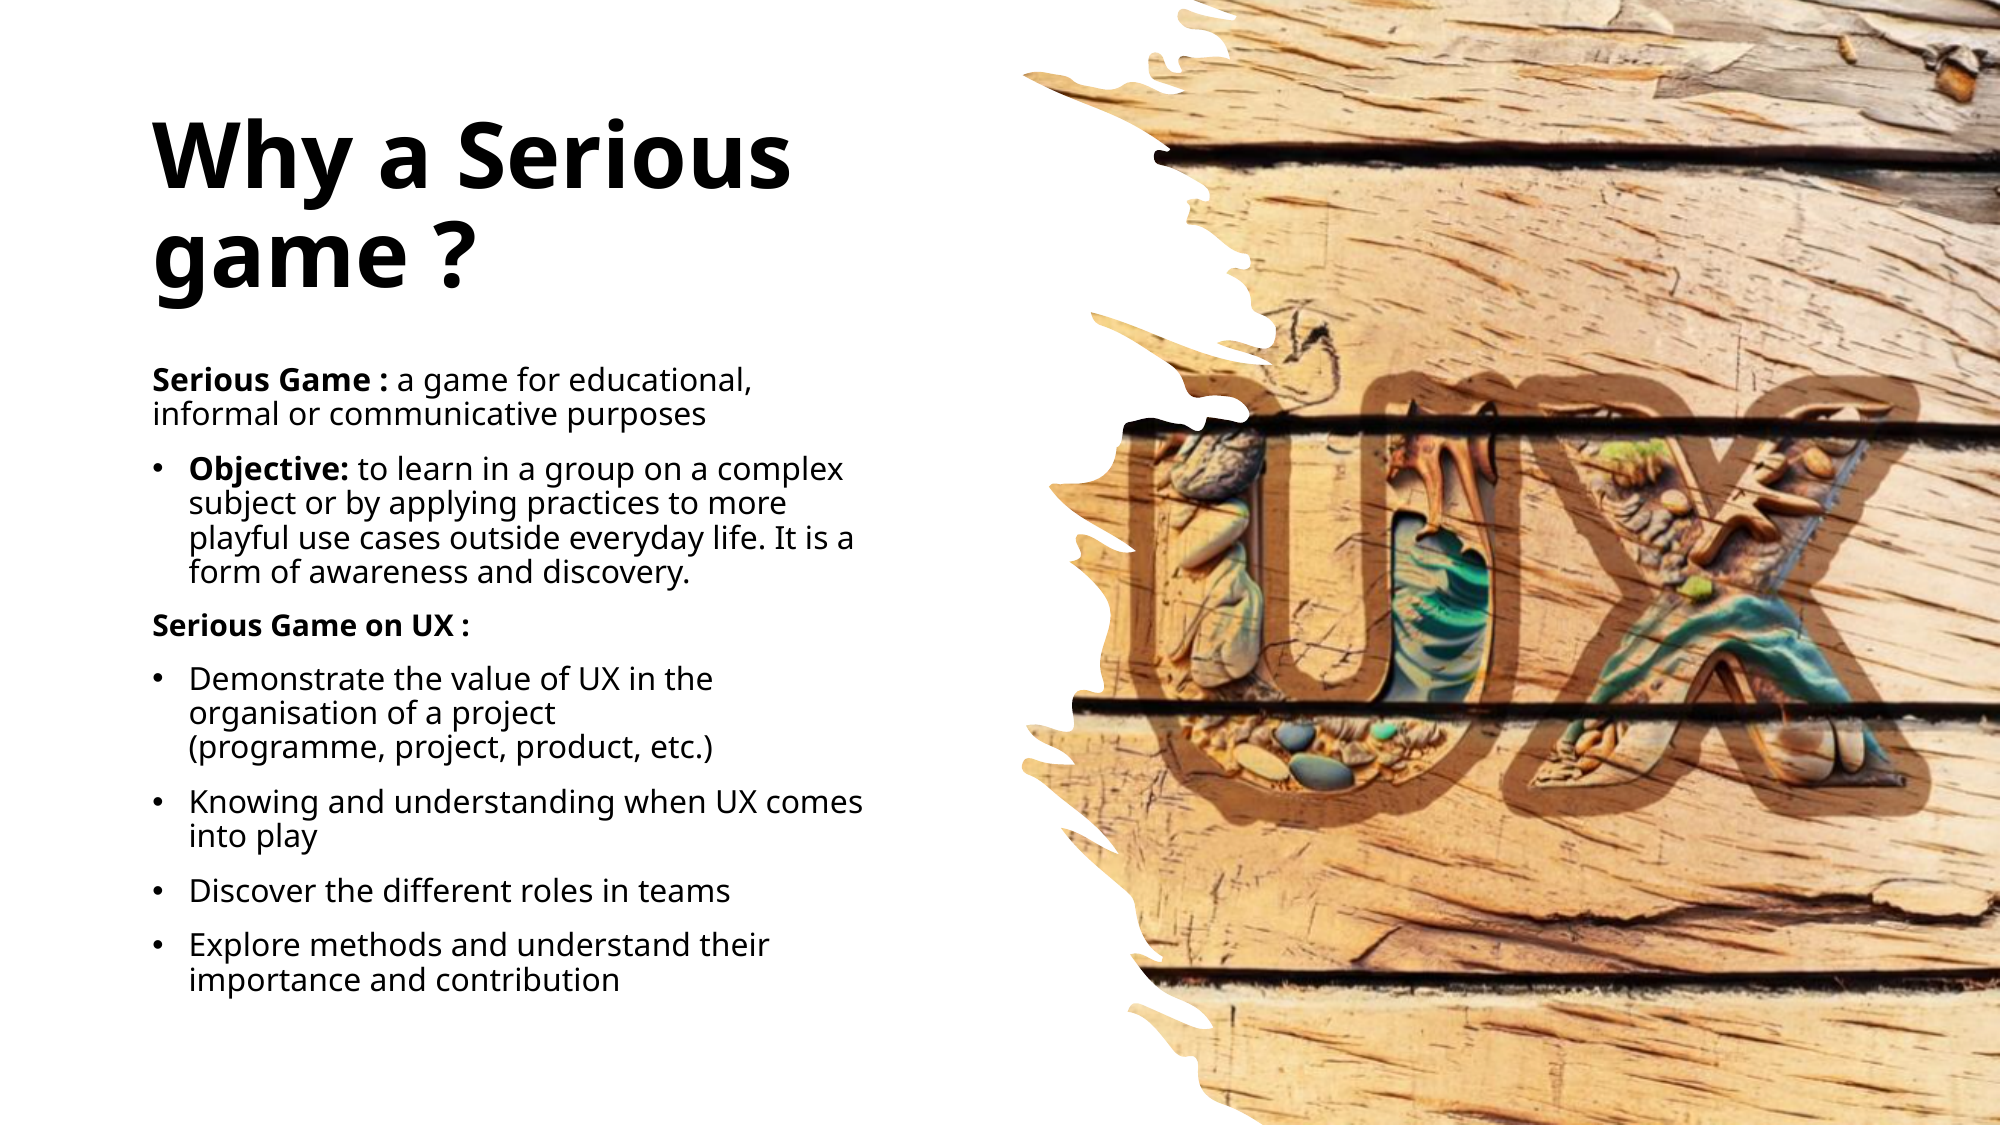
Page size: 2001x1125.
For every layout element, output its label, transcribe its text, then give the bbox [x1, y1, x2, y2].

list Serious Game : a game for educational, informal or communicative purposes Objective: to learn in a group on a complex subject or by applying practices to more playful use cases outside everyday life. It is a form of awareness and discovery. Serious Game on UX : Demonstrate the value of UX in the organisation of a project (programme, project, product, etc.) Knowing and understanding when UX comes into play Discover the different roles in teams Explore methods and understand their importance and contribution [137, 356, 899, 1011]
title Why a Serious game ? [137, 59, 1021, 357]
picture [1021, 0, 2000, 1125]
